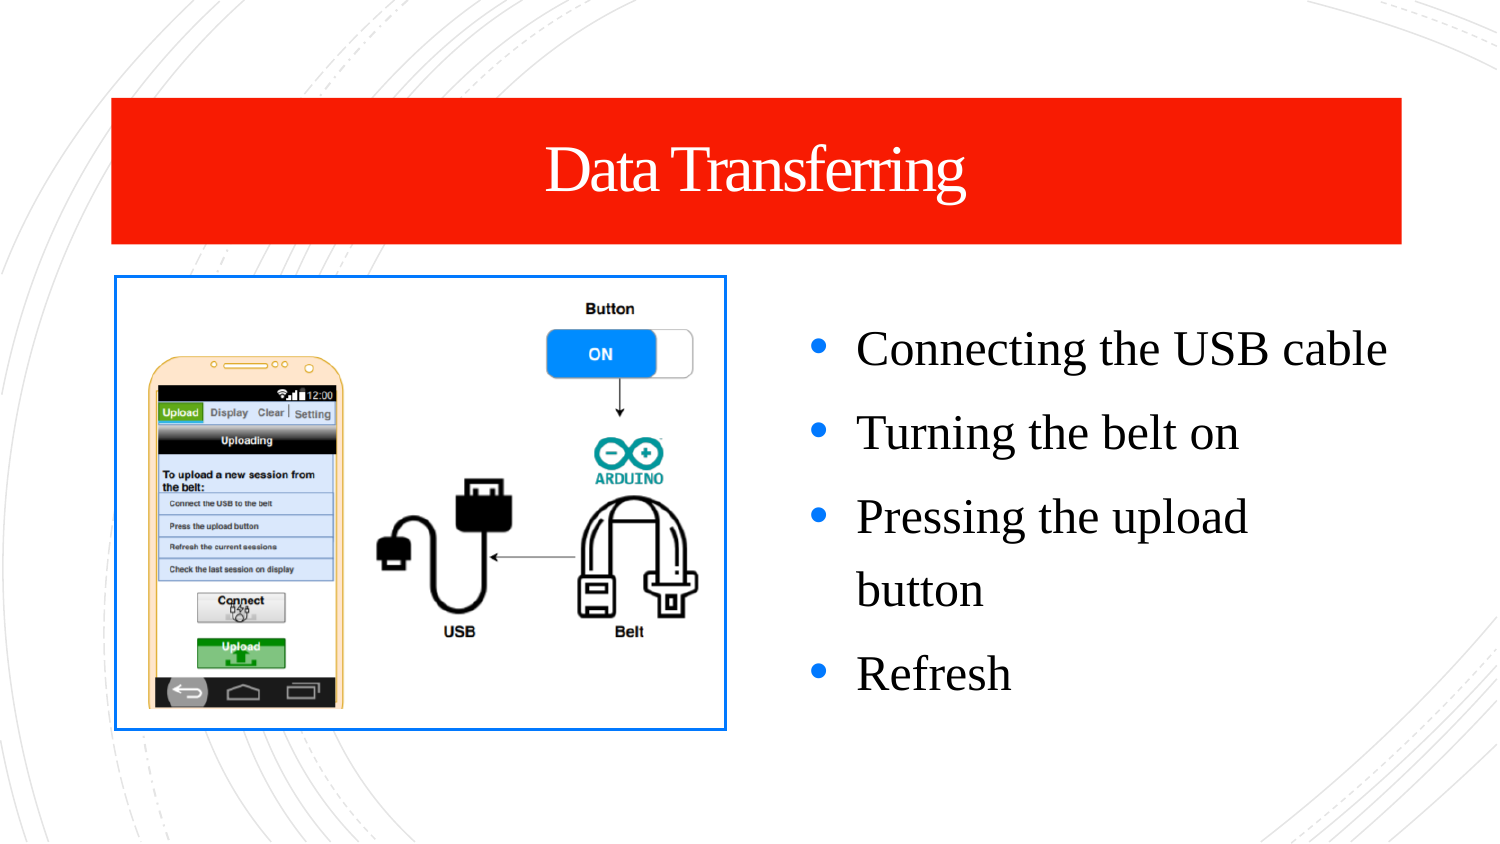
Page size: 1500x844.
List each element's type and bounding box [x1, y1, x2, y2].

text_box [0, 0, 1498, 844]
picture [135, 296, 706, 710]
